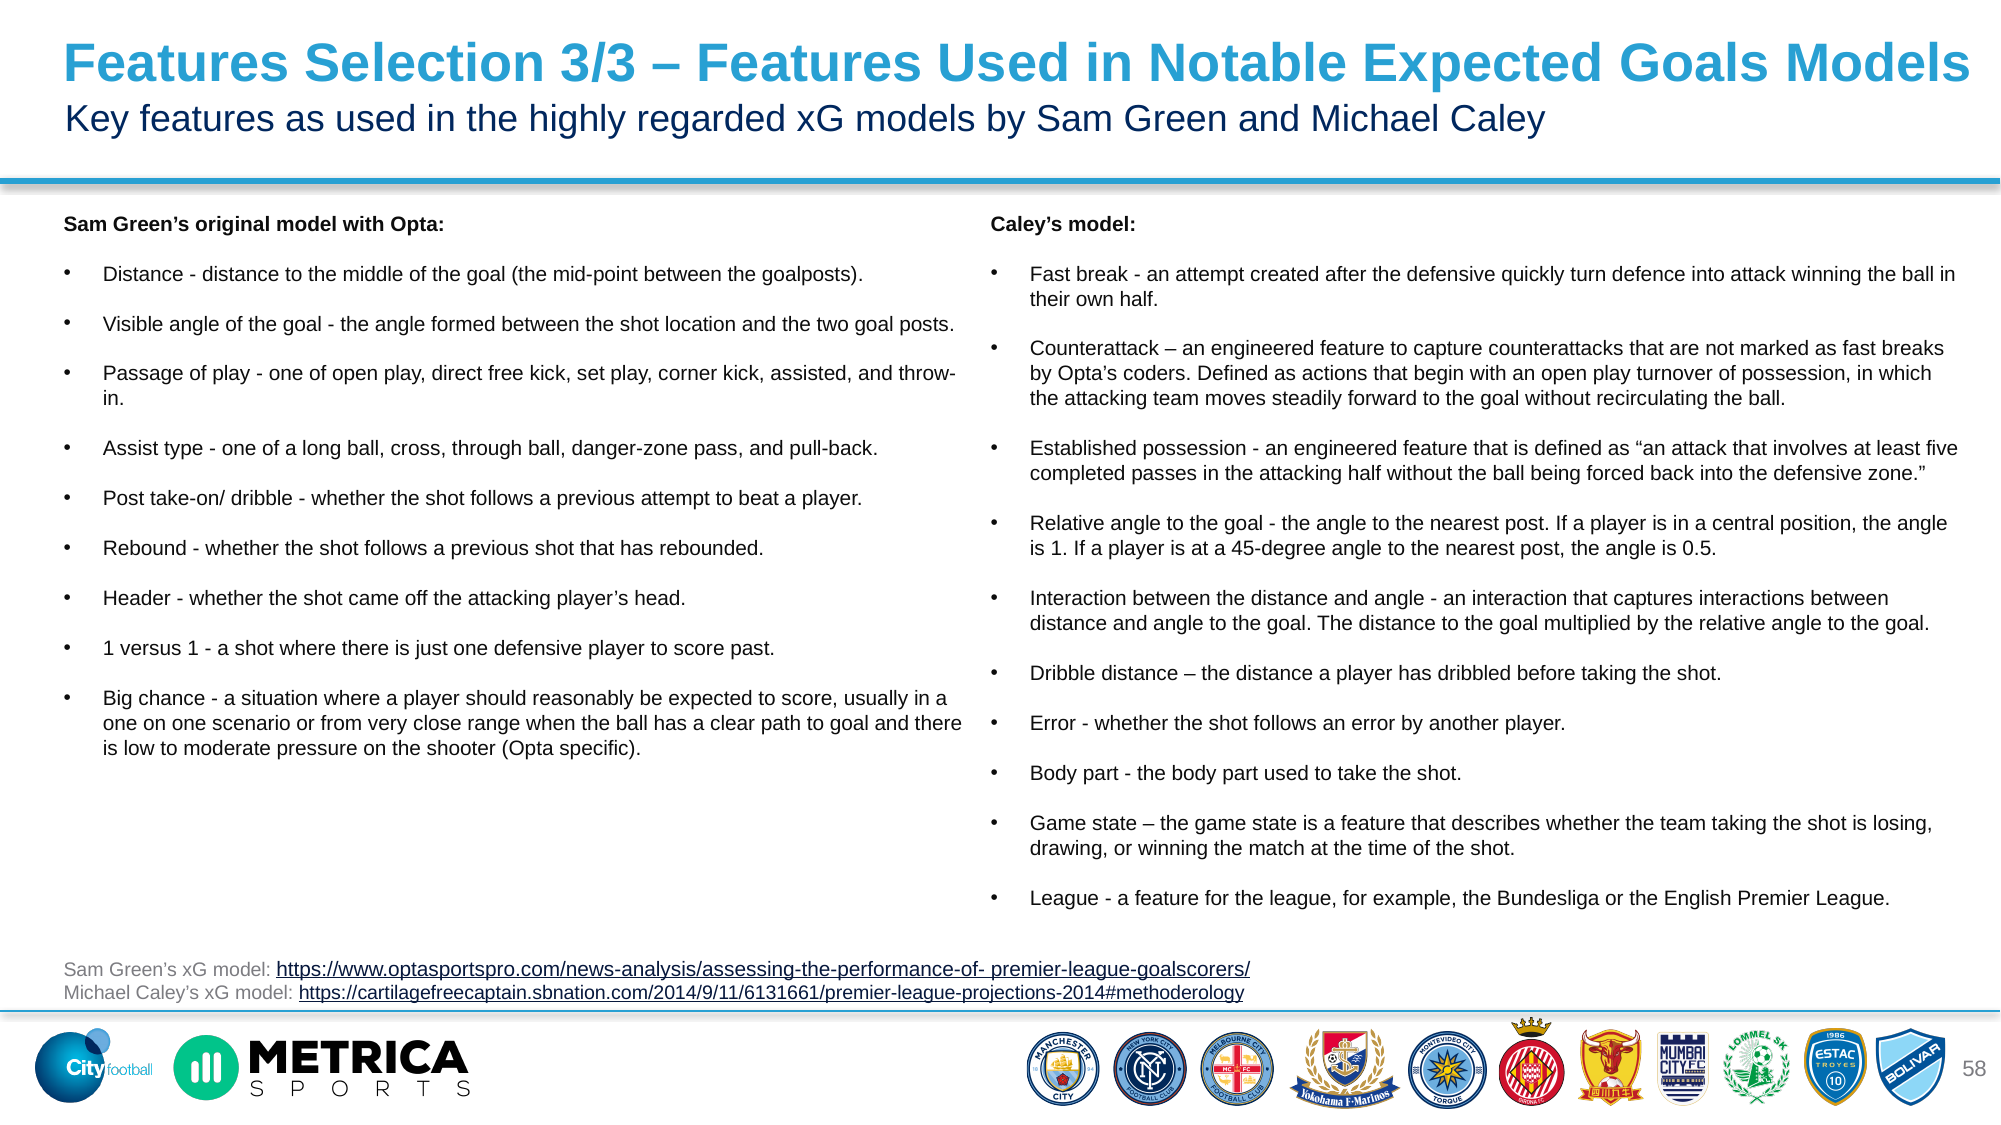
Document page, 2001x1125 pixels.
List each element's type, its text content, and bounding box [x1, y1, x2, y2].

picture [1804, 1028, 1867, 1106]
list Features Selection 3/3 – Features Used in Notable Expected Goals Models [63, 26, 1987, 105]
picture [35, 1028, 152, 1103]
slide_number 58 [1936, 1044, 1987, 1091]
list Key features as used in the highly regarded xG models by Sam Green and Michael Caley [64, 105, 1712, 139]
picture [160, 1027, 483, 1108]
list Sam Green’s original model with Opta: Distance - distance to the middle of the goal (the mid-point between the goalposts). Visible angle of the goal - the angle formed between the shot location and the two goal posts. Passage of play - one of open play, direct free kick, set play, corner kick, assisted, and throw-in. Assist type - one of a long ball, cross, through ball, danger-zone pass, and pull-back. Post take-on/ dribble - whether the shot follows a previous attempt to beat a player. Rebound - whether the shot follows a previous shot that has rebounded. Header - whether the shot came off the attacking player’s head. 1 versus 1 - a shot where there is just one defensive player to score past. Big chance - a situation where a player should reasonably be expected to score, usually in a one on one scenario or from very close range when the ball has a clear path to goal and there is low to moderate pressure on the shooter (Opta specific). [63, 210, 966, 957]
picture [1875, 1028, 1946, 1106]
list Sam Green’s xG model: https://www.optasportspro.com/news-analysis/assessing-the-performance-of- premier-league-goalscorers/ Michael Caley’s xG model: https://cartilagefreecaptain.sbnation.com/2014/9/11/6131661/premier-league-projections-2014#methoderology [63, 957, 1937, 1004]
text_box Caley’s model: Fast break - an attempt created after the defensive quickly turn defence into attack winning the ball in their own half. Counterattack – an engineered feature to capture counterattacks that are not marked as fast breaks by Opta’s coders. Defined as actions that begin with an open play turnover of possession, in which the attacking team moves steadily forward to the goal without recirculating the ball. Established possession - an engineered feature that is defined as “an attack that involves at least five completed passes in the attacking half without the ball being forced back into the defensive zone.” Relative angle to the goal - the angle to the nearest post. If a player is in a central position, the angle is 1. If a player is at a 45-degree angle to the nearest post, the angle is 0.5. Interaction between the distance and angle - an interaction that captures interactions between distance and angle to the goal. The distance to the goal multiplied by the relative angle to the goal. Dribble distance – the distance a player has dribbled before taking the shot. Error - whether the shot follows an error by another player. Body part - the body part used to take the shot. Game state – the game state is a feature that describes whether the team taking the shot is losing, drawing, or winning the match at the time of the shot. League - a feature for the league, for example, the Bundesliga or the English Premier League. [990, 210, 1962, 958]
picture [1026, 1017, 1487, 1109]
picture [1498, 1017, 1709, 1106]
picture [1718, 1028, 1795, 1106]
